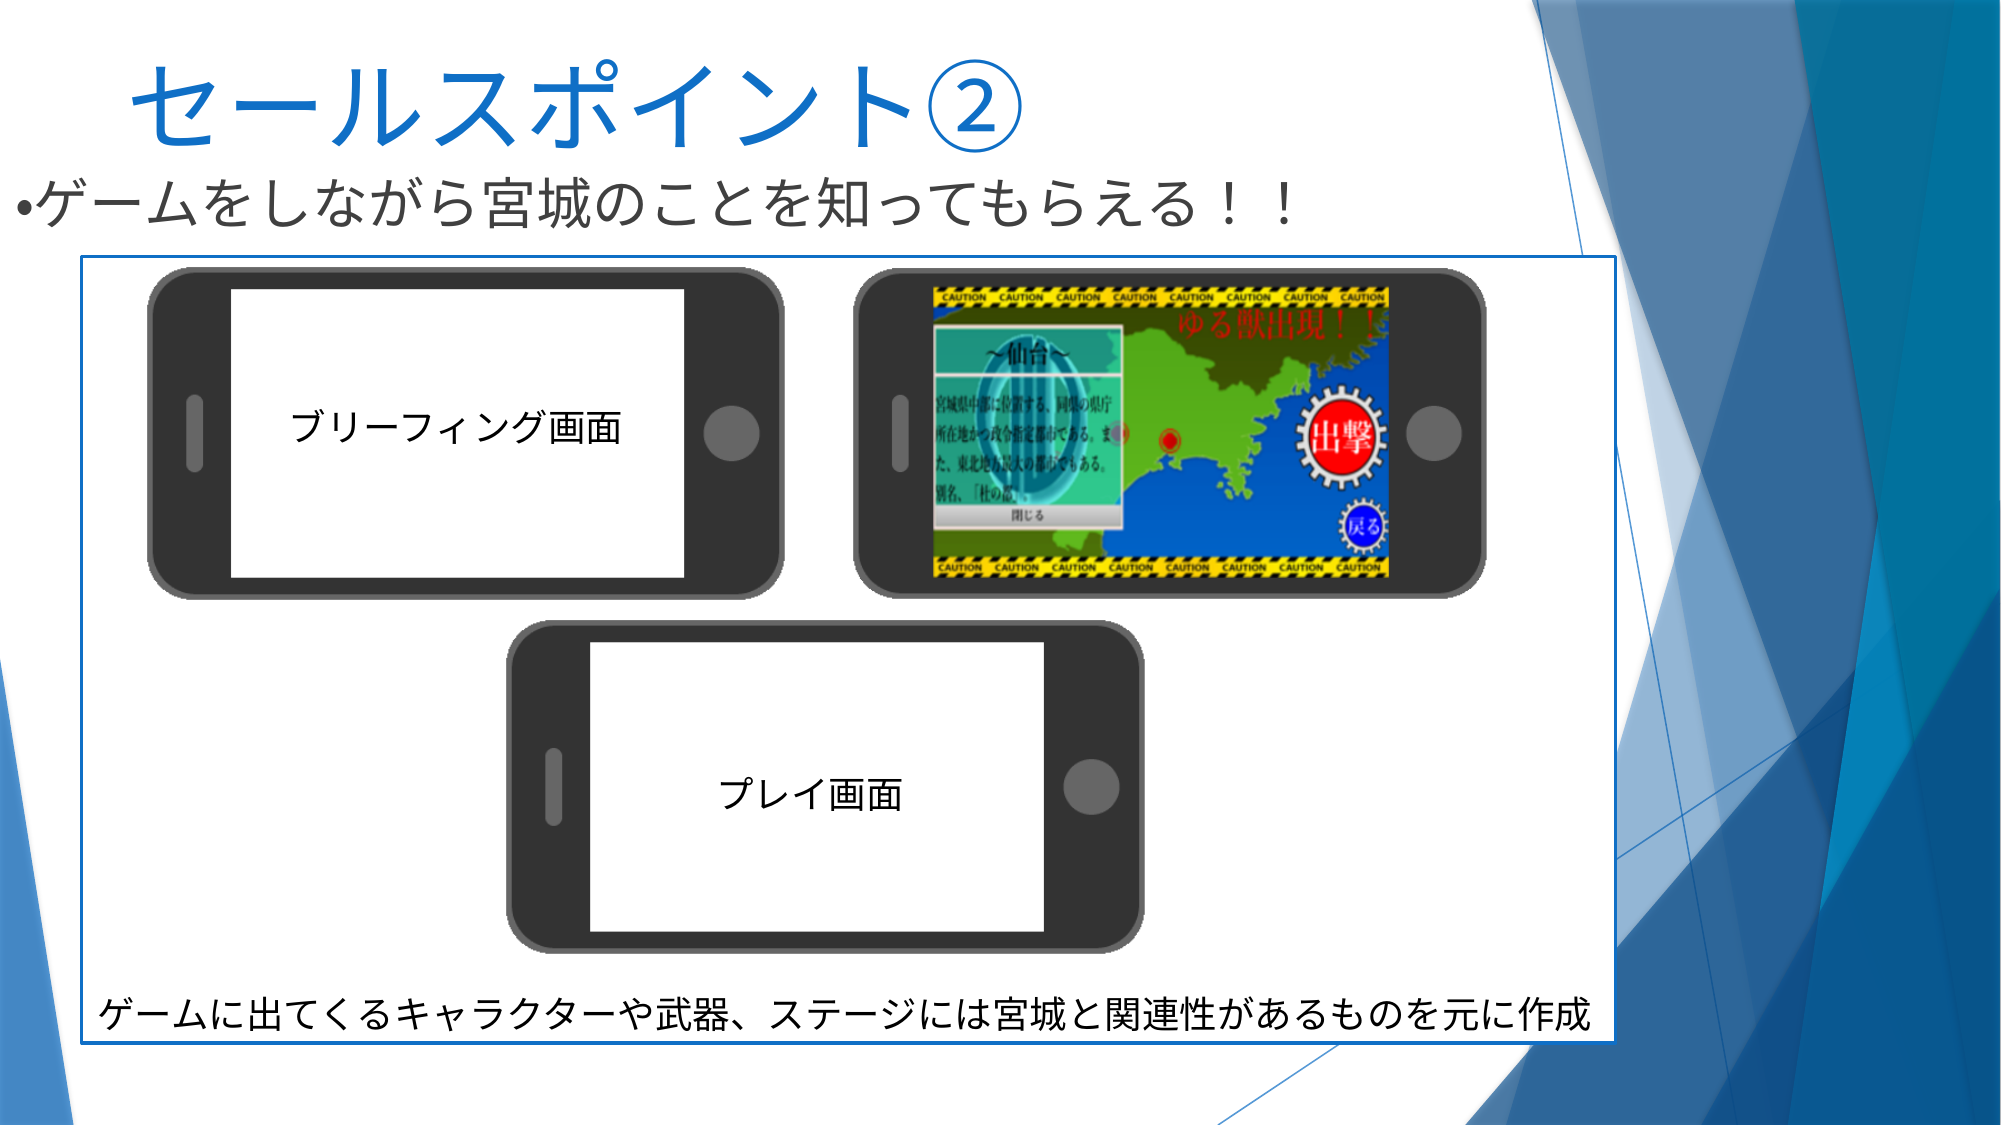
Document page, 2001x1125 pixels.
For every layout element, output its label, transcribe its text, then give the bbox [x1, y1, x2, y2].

picture [135, 255, 1499, 965]
list ・ゲームをしながら宮城のことを知ってもらえる！！ [0, 160, 1550, 290]
text_box ゲームに出てくるキャラクターや武器、ステージには宮城と関連性があるものを元に作成 [66, 984, 1623, 1044]
title セールスポイント② [111, 36, 1522, 160]
text_box [80, 255, 1617, 984]
